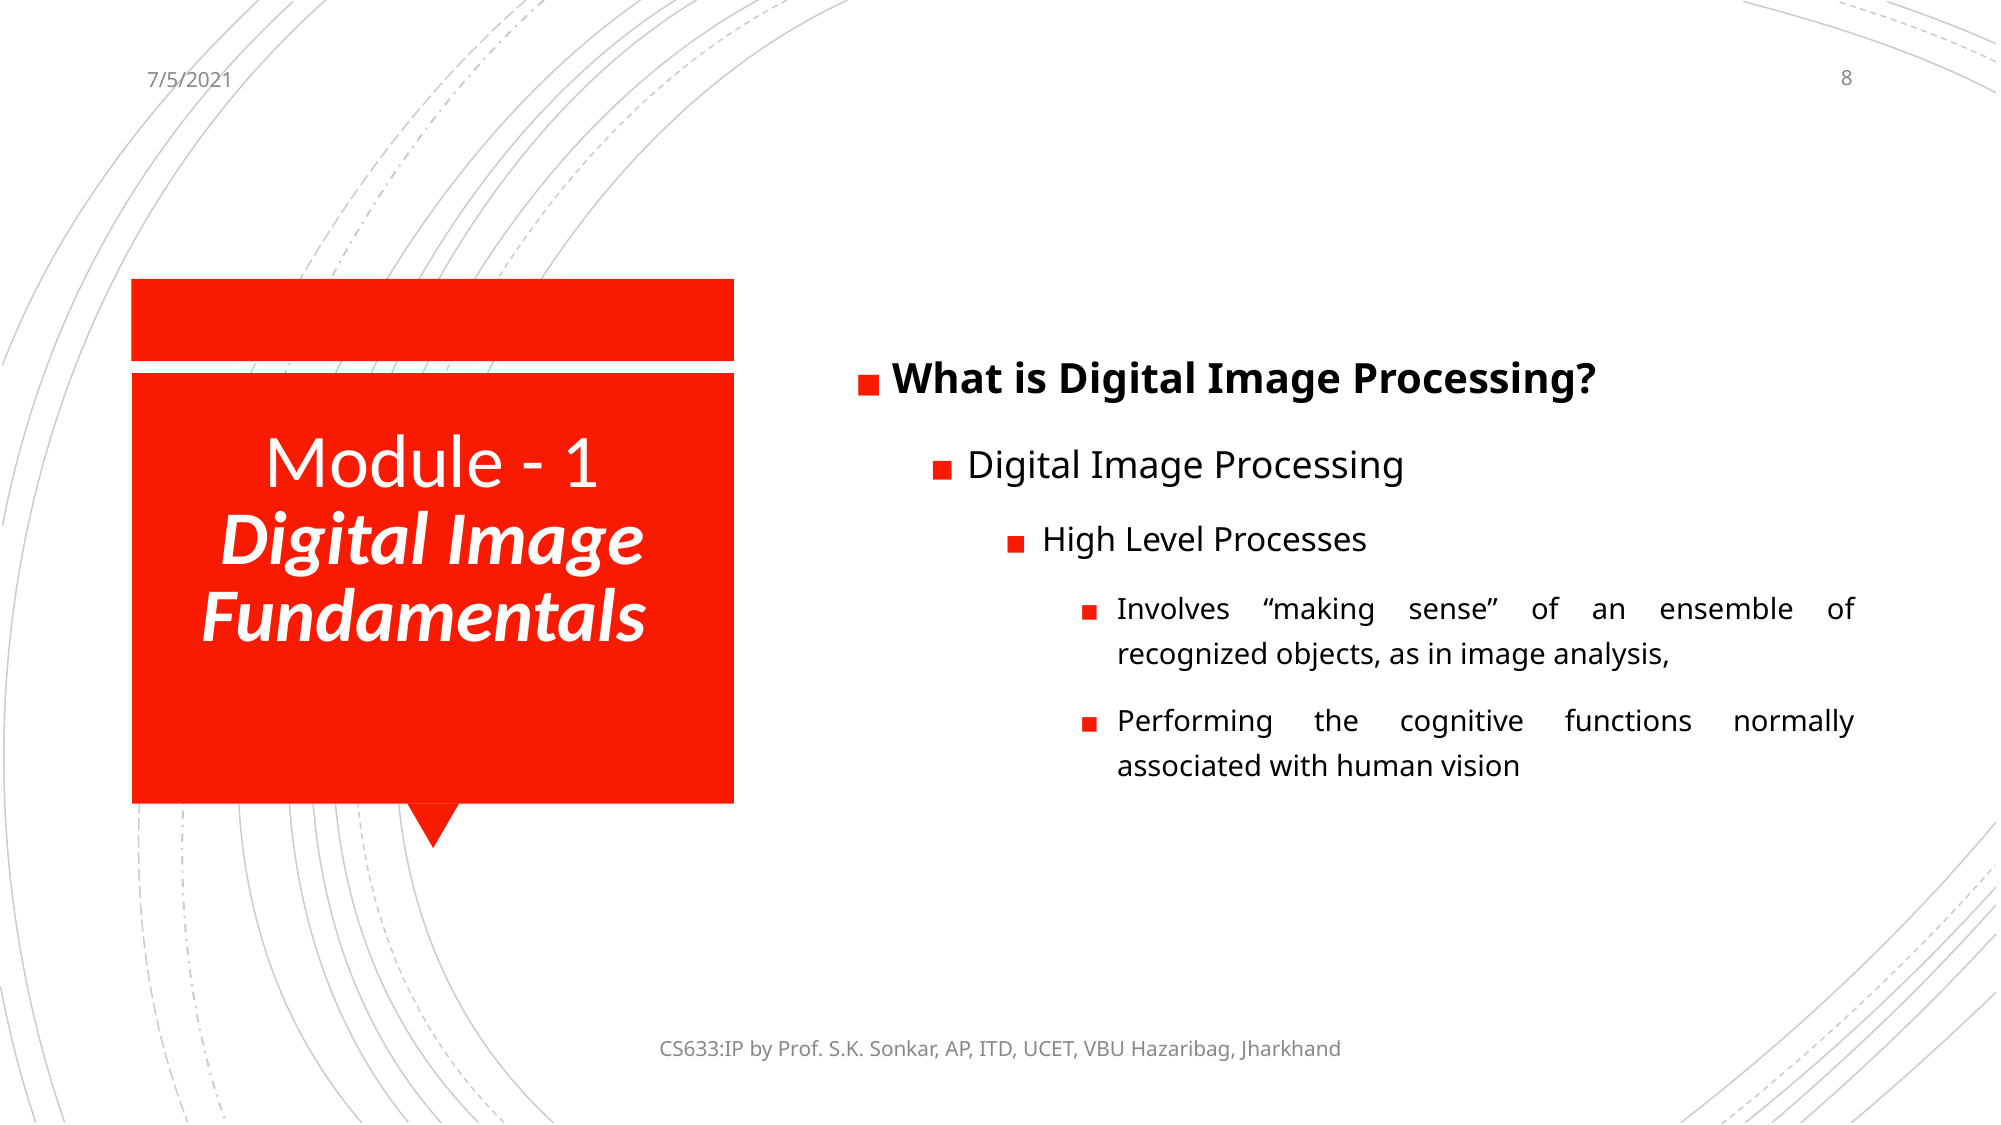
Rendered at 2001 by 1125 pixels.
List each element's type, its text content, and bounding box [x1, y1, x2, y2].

footer CS633:IP by Prof. S.K. Sonkar, AP, ITD, UCET, VBU Hazaribag, Jharkhand [131, 1021, 1869, 1074]
list What is Digital Image Processing? Digital Image Processing High Level Processes Involves “making sense” of an ensemble of recognized objects, as in image analysis, Performing the cognitive functions normally associated with human vision [839, 131, 1871, 993]
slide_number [131, 52, 732, 105]
slide_number ‹#› [1717, 52, 1868, 105]
title Module - 1 Digital Image Fundamentals [145, 385, 720, 789]
